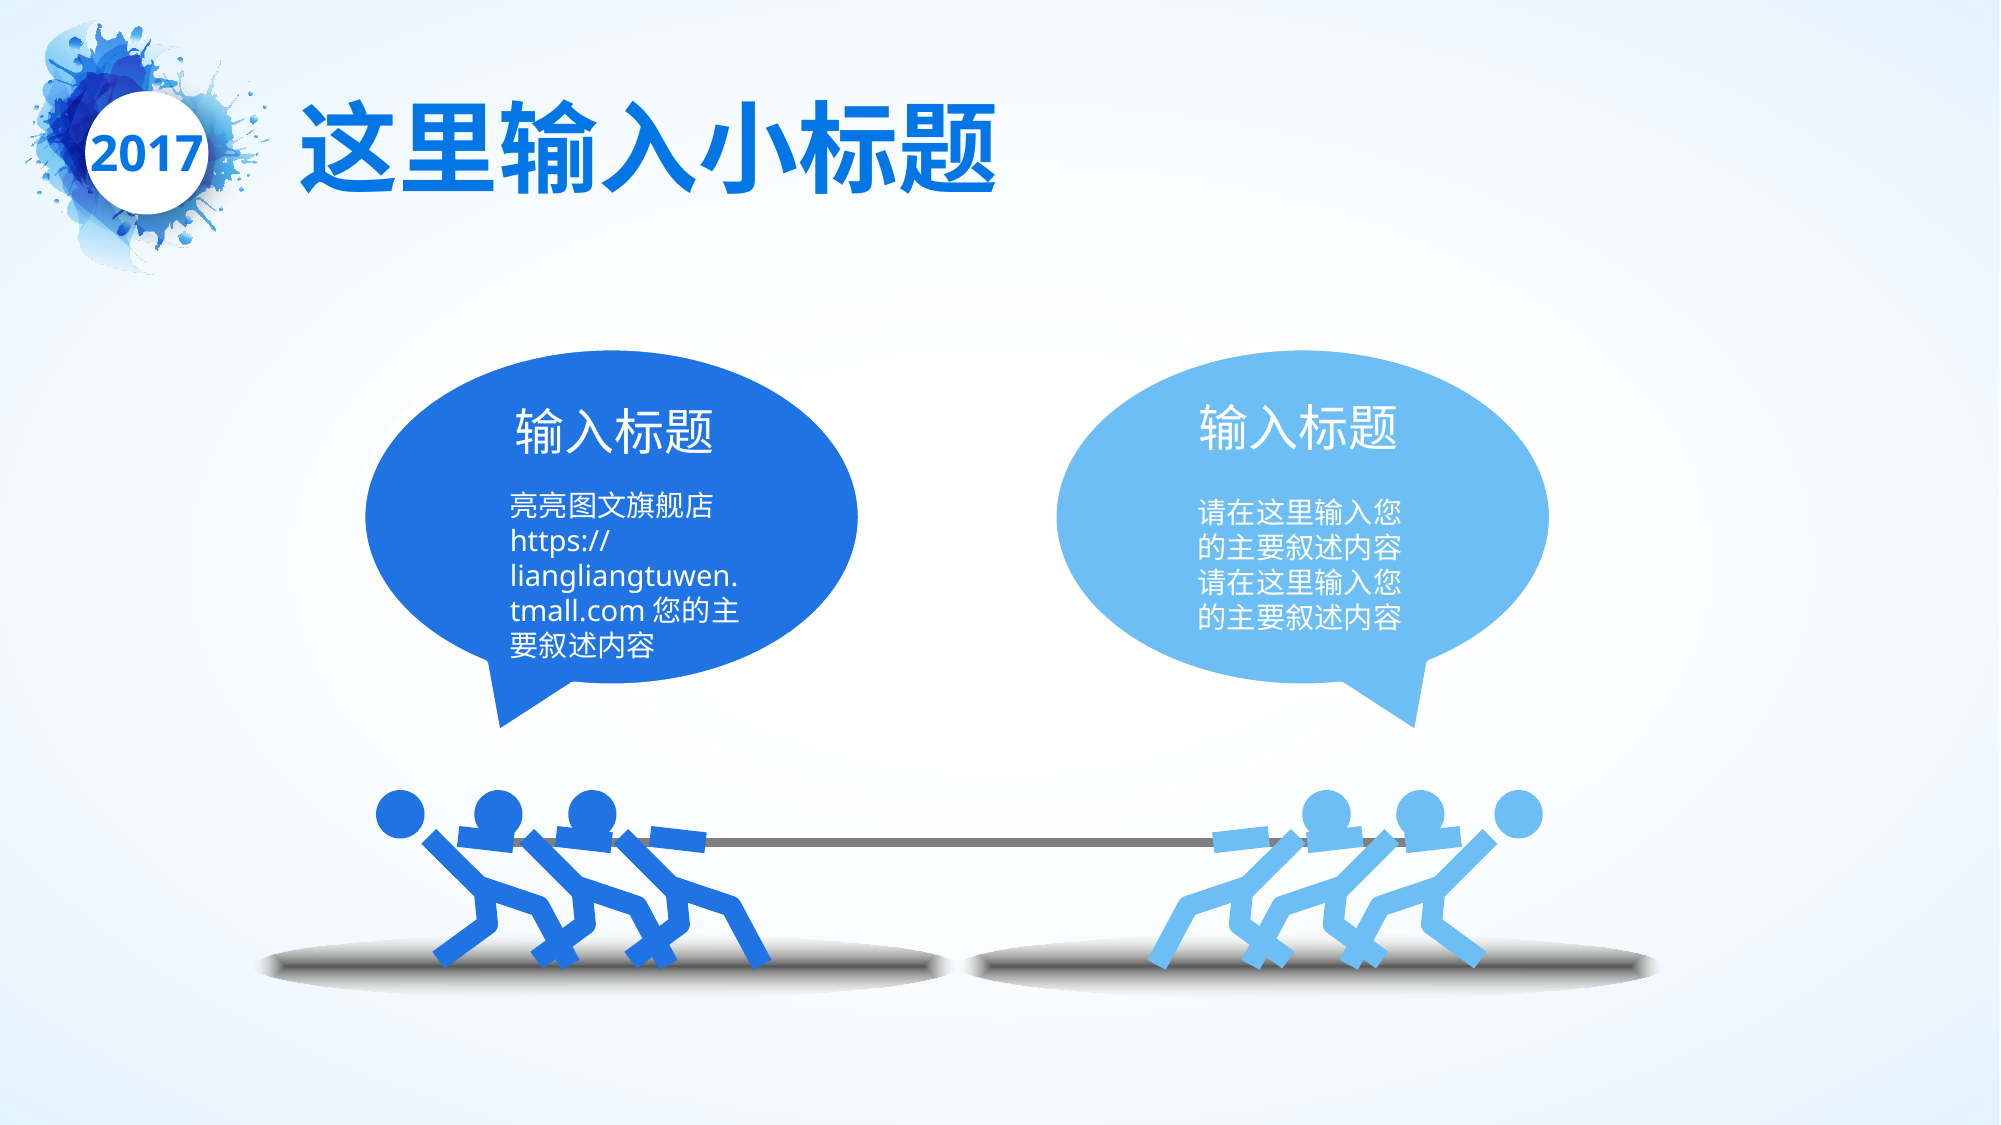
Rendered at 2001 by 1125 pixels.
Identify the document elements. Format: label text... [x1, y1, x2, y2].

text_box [378, 792, 763, 965]
text_box [958, 936, 1665, 1000]
text_box [251, 936, 958, 1000]
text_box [360, 345, 863, 764]
text_box 这里输入小标题 [283, 78, 1014, 213]
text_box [1051, 345, 1554, 735]
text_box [1156, 792, 1541, 965]
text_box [23, 19, 270, 276]
